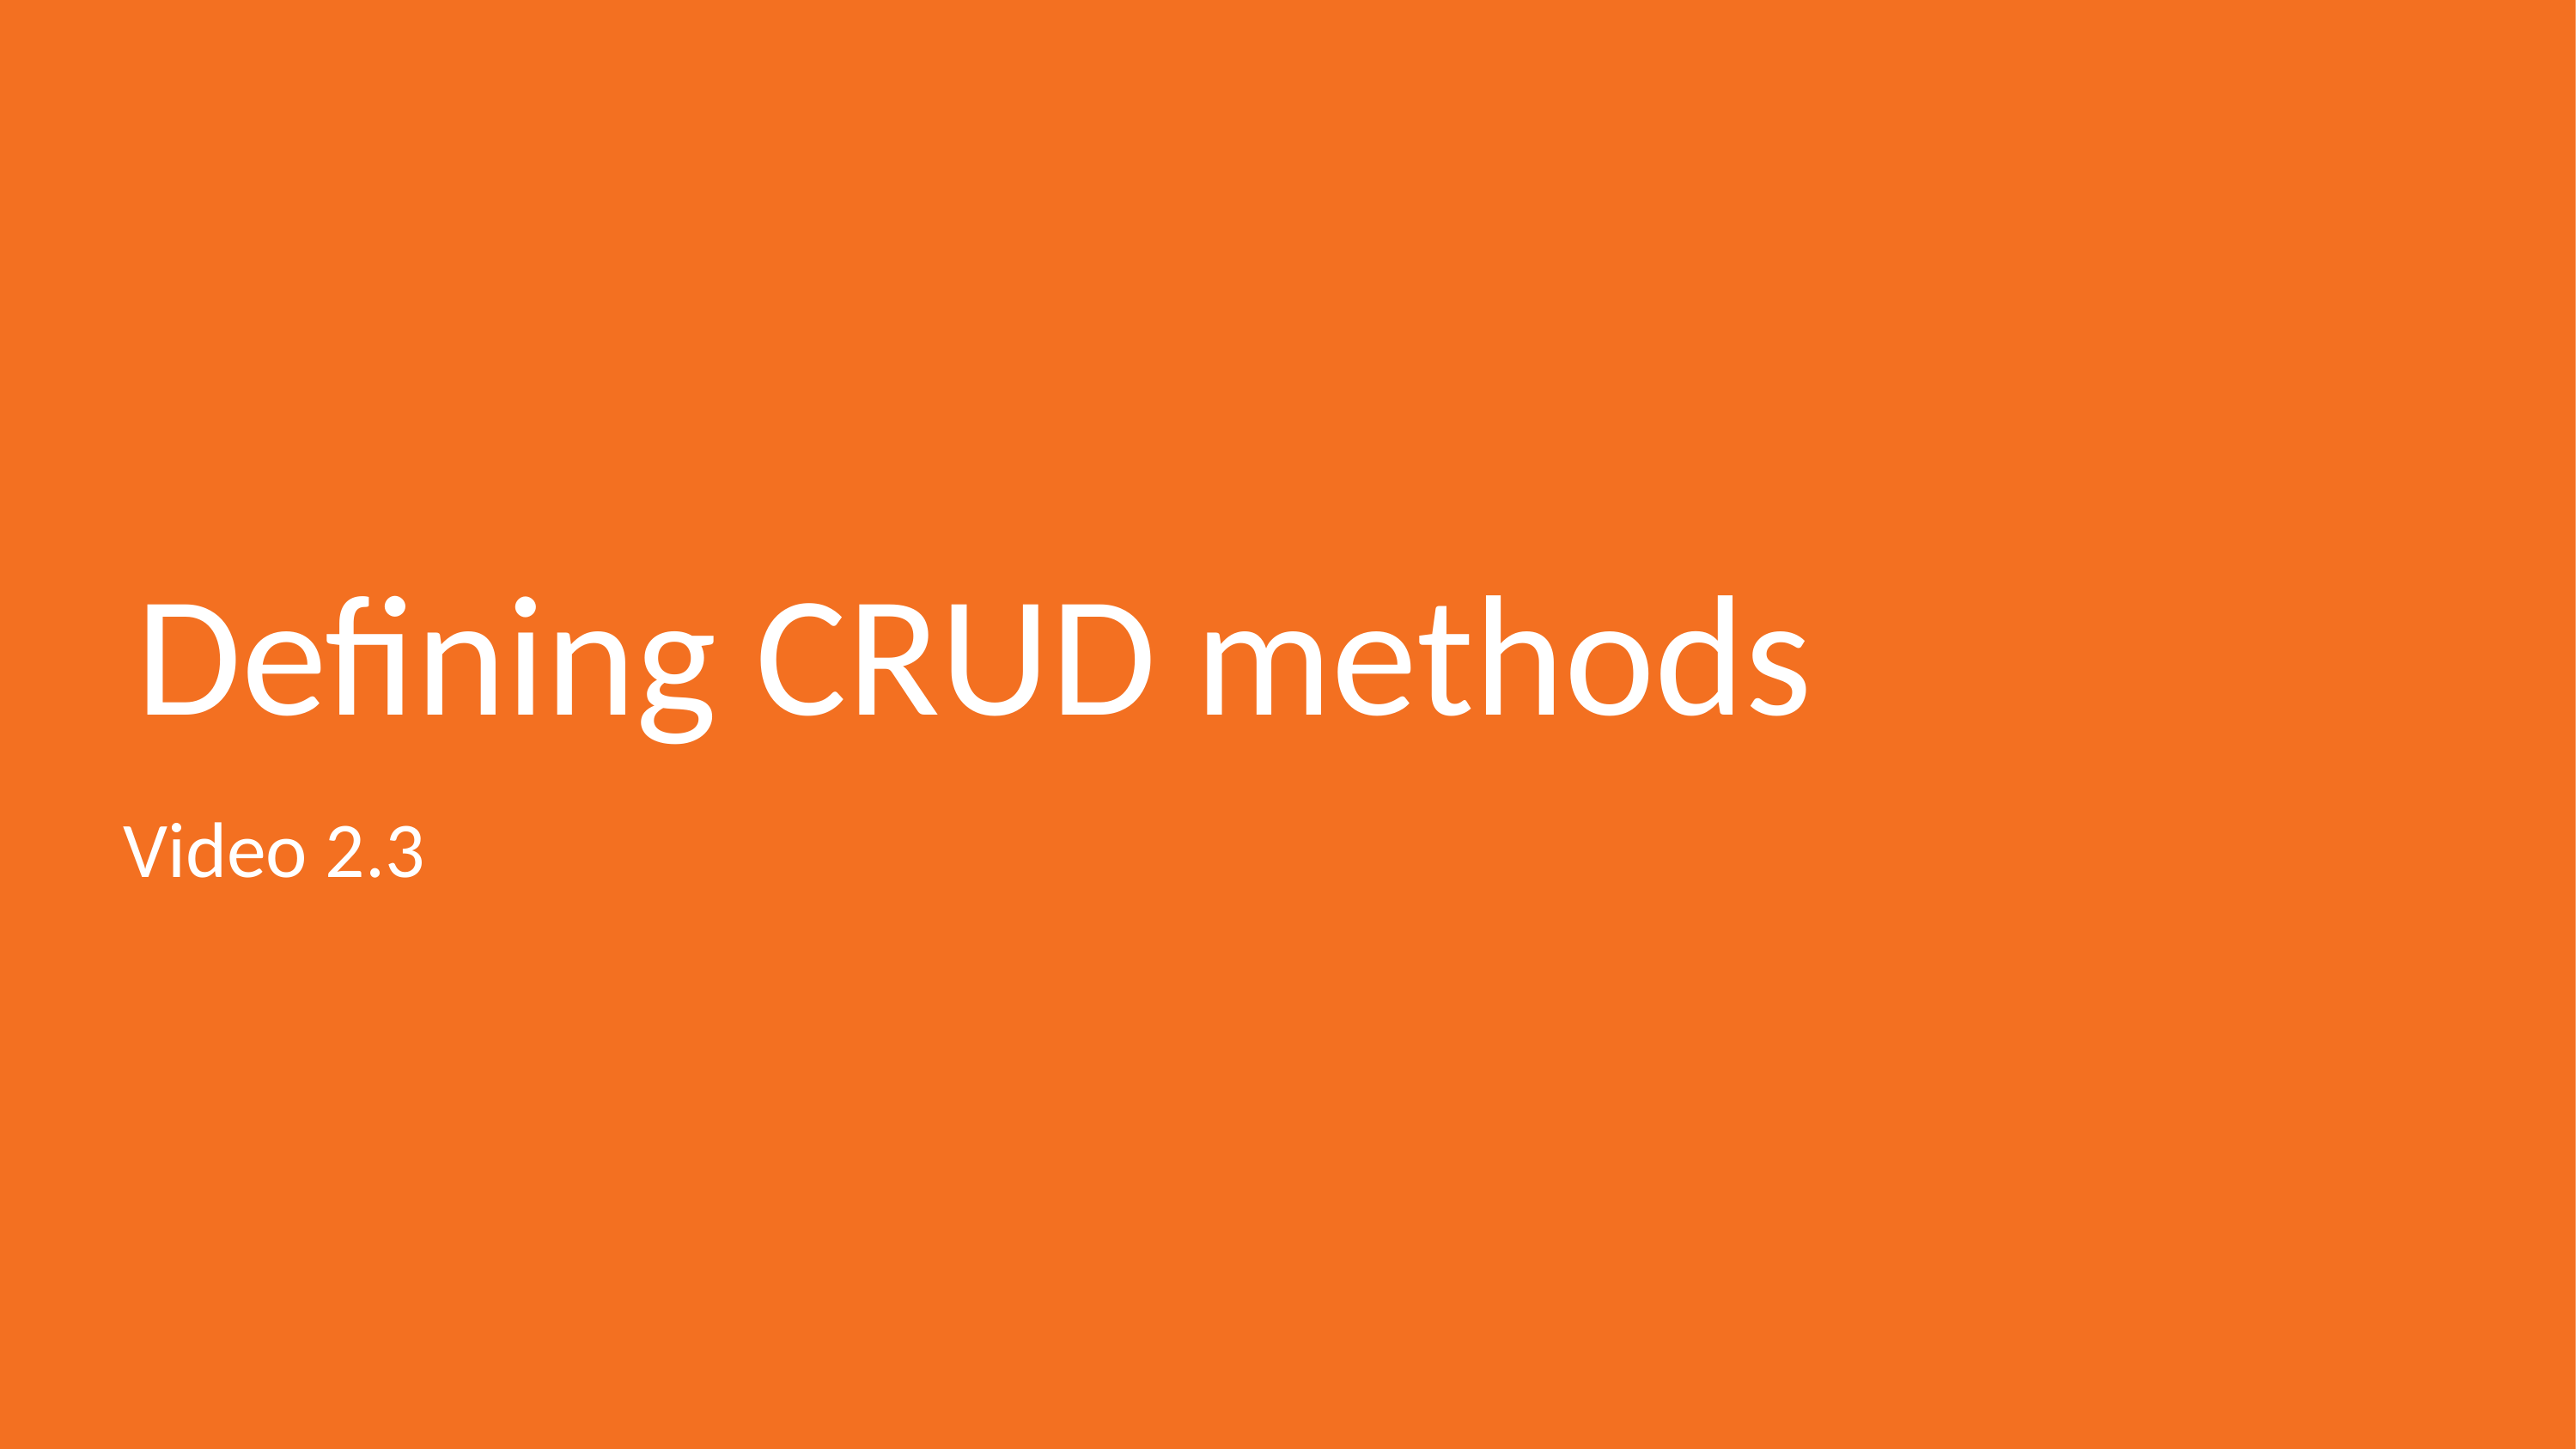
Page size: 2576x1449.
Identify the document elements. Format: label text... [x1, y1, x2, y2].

title Defining CRUD methods [110, 512, 2427, 776]
subtitle Video 2.3 [110, 785, 2427, 908]
